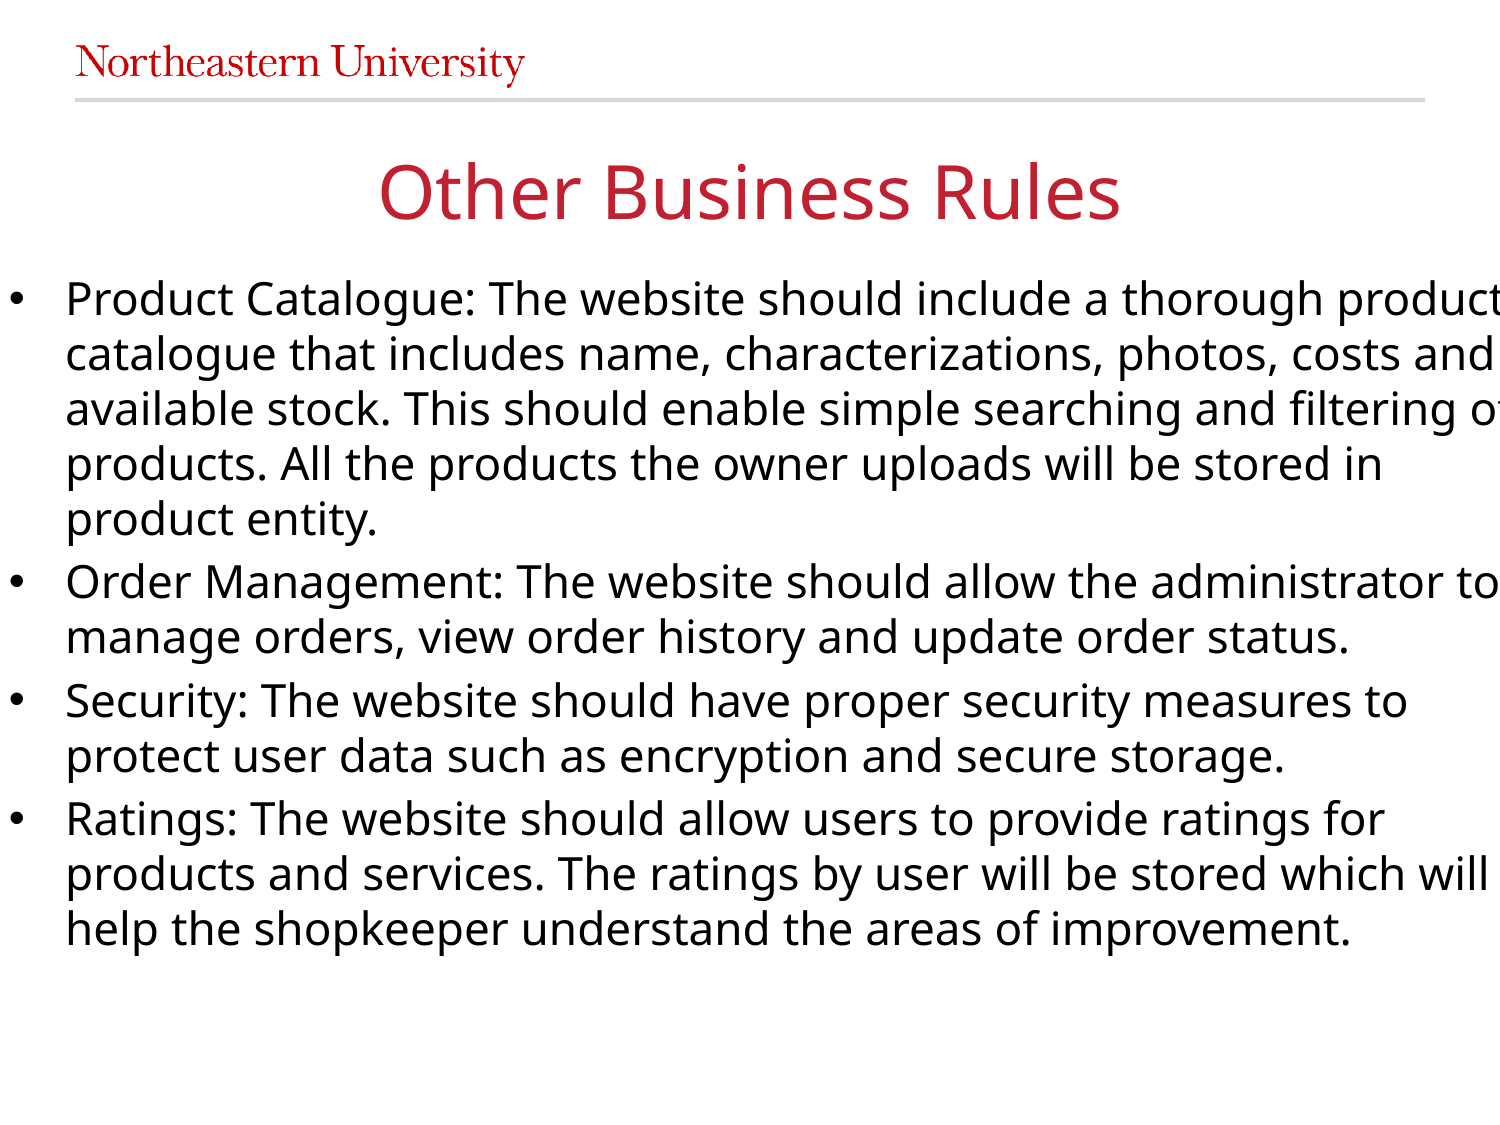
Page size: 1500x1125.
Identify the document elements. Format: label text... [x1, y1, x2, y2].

title Other Business Rules [74, 136, 1426, 263]
list Product Catalogue: The website should include a thorough product catalogue that includes name, characterizations, photos, costs and available stock. This should enable simple searching and filtering of products. All the products the owner uploads will be stored in product entity. Order Management: The website should allow the administrator to manage orders, view order history and update order status. Security: The website should have proper security measures to protect user data such as encryption and secure storage. Ratings: The website should allow users to provide ratings for products and services. The ratings by user will be stored which will help the shopkeeper understand the areas of improvement. [0, 261, 1500, 1006]
picture [75, 44, 525, 88]
